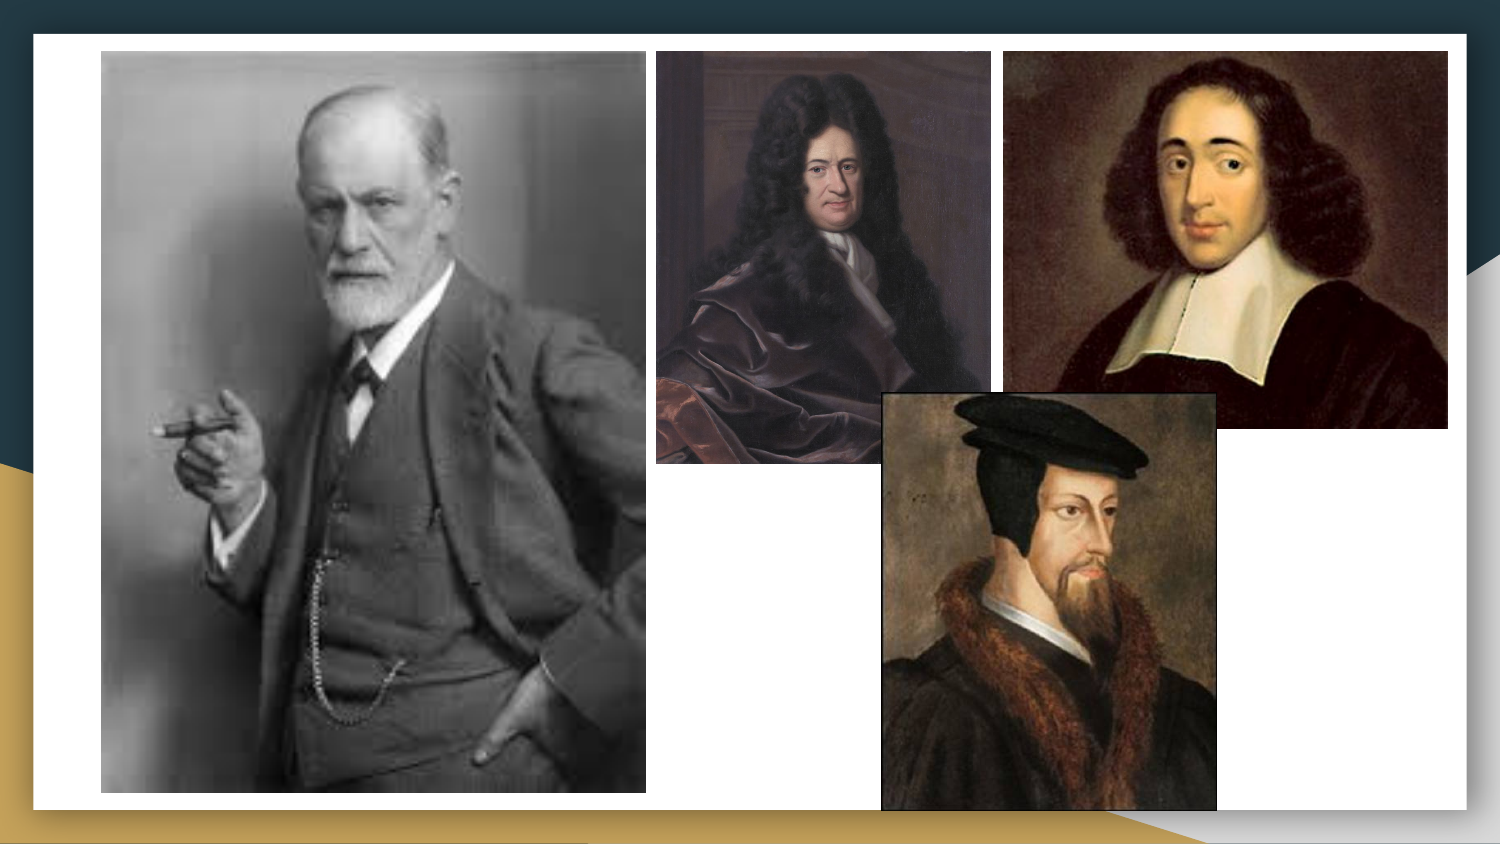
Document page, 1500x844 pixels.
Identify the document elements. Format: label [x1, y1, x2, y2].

picture [655, 50, 1448, 812]
picture [101, 50, 646, 793]
